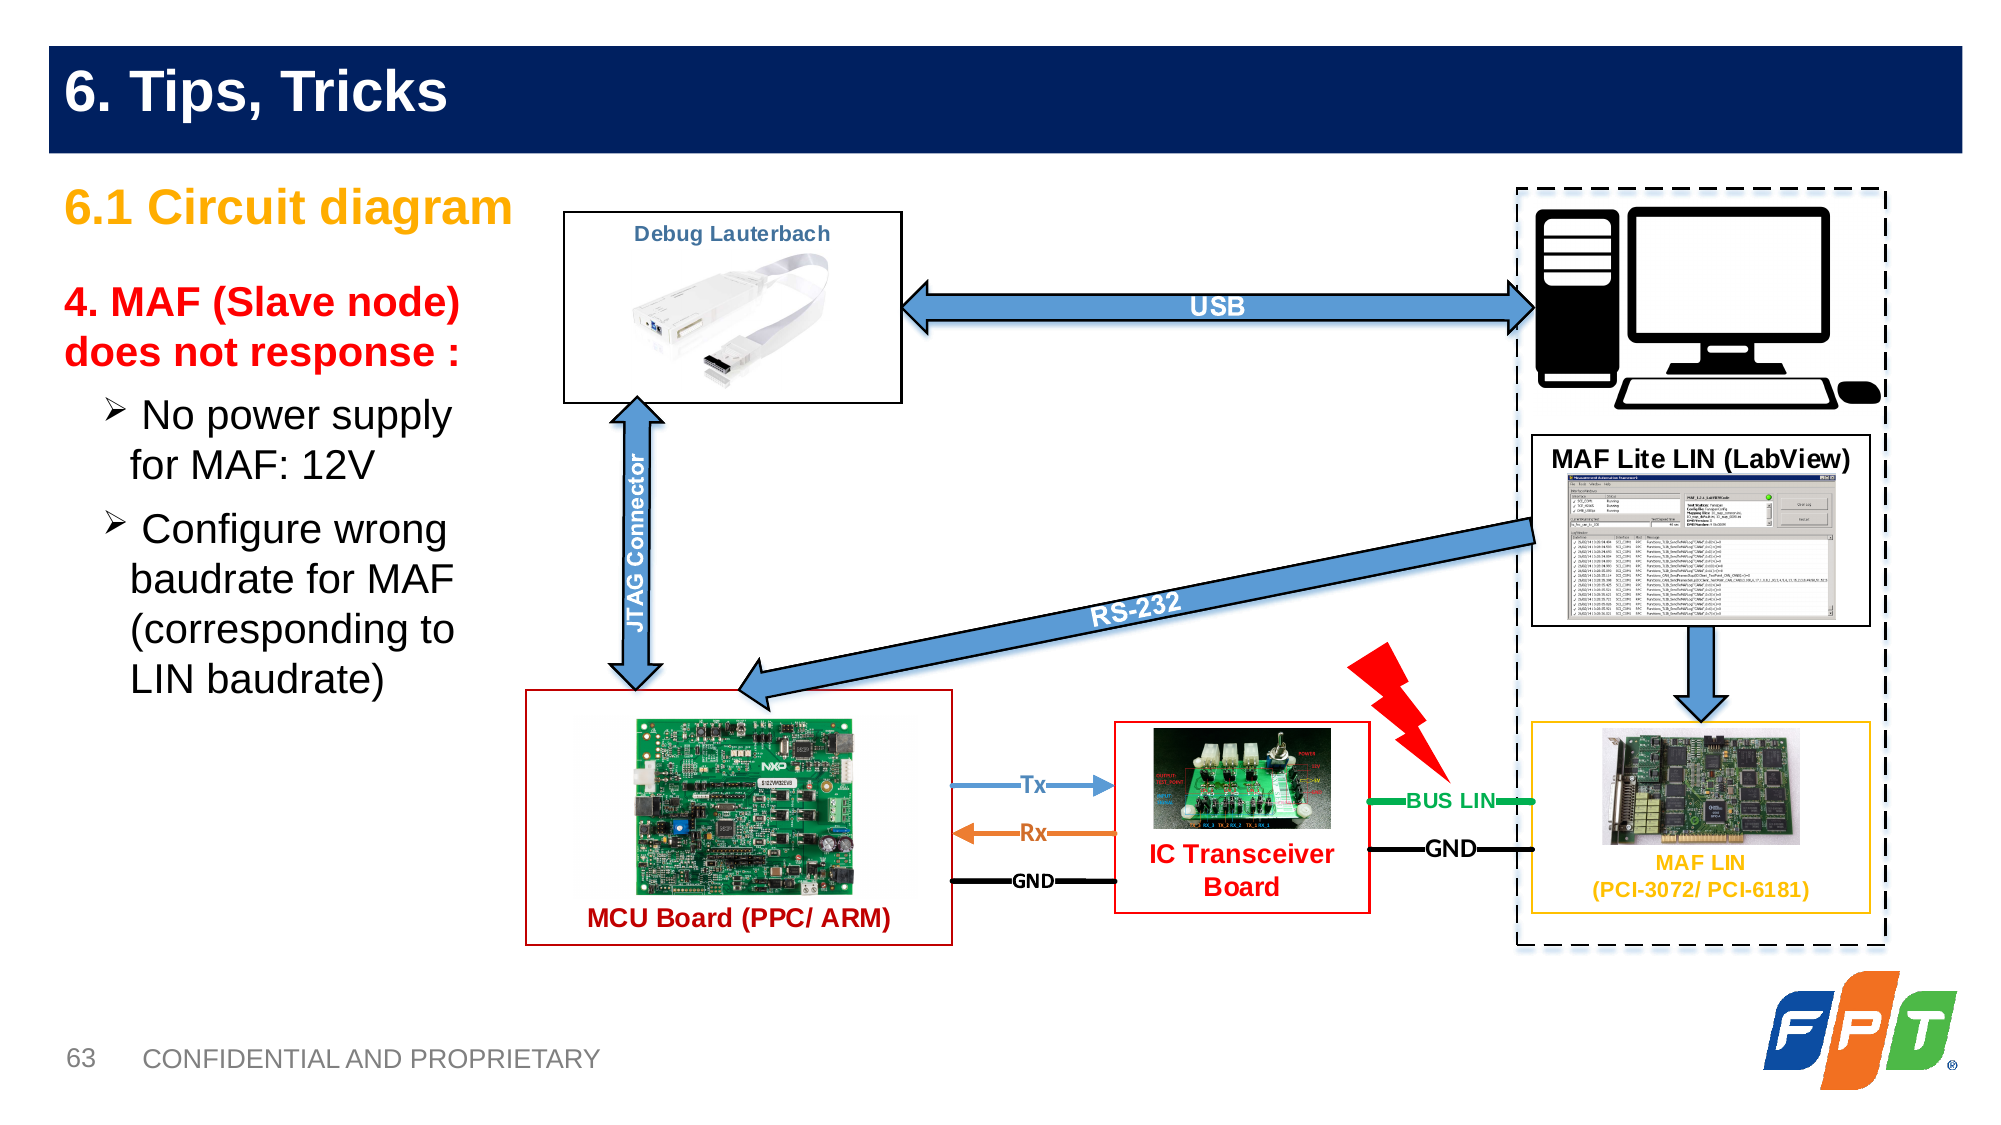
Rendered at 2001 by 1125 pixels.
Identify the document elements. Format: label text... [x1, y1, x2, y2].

picture [519, 182, 1895, 958]
list 6.1 Circuit diagram [49, 167, 1963, 933]
picture [1760, 970, 1958, 1091]
list 4. MAF (Slave node) does not response : No power supply for MAF: 12V Configure wrong baudrate for MAF (corresponding to LIN baudrate) [49, 267, 520, 982]
